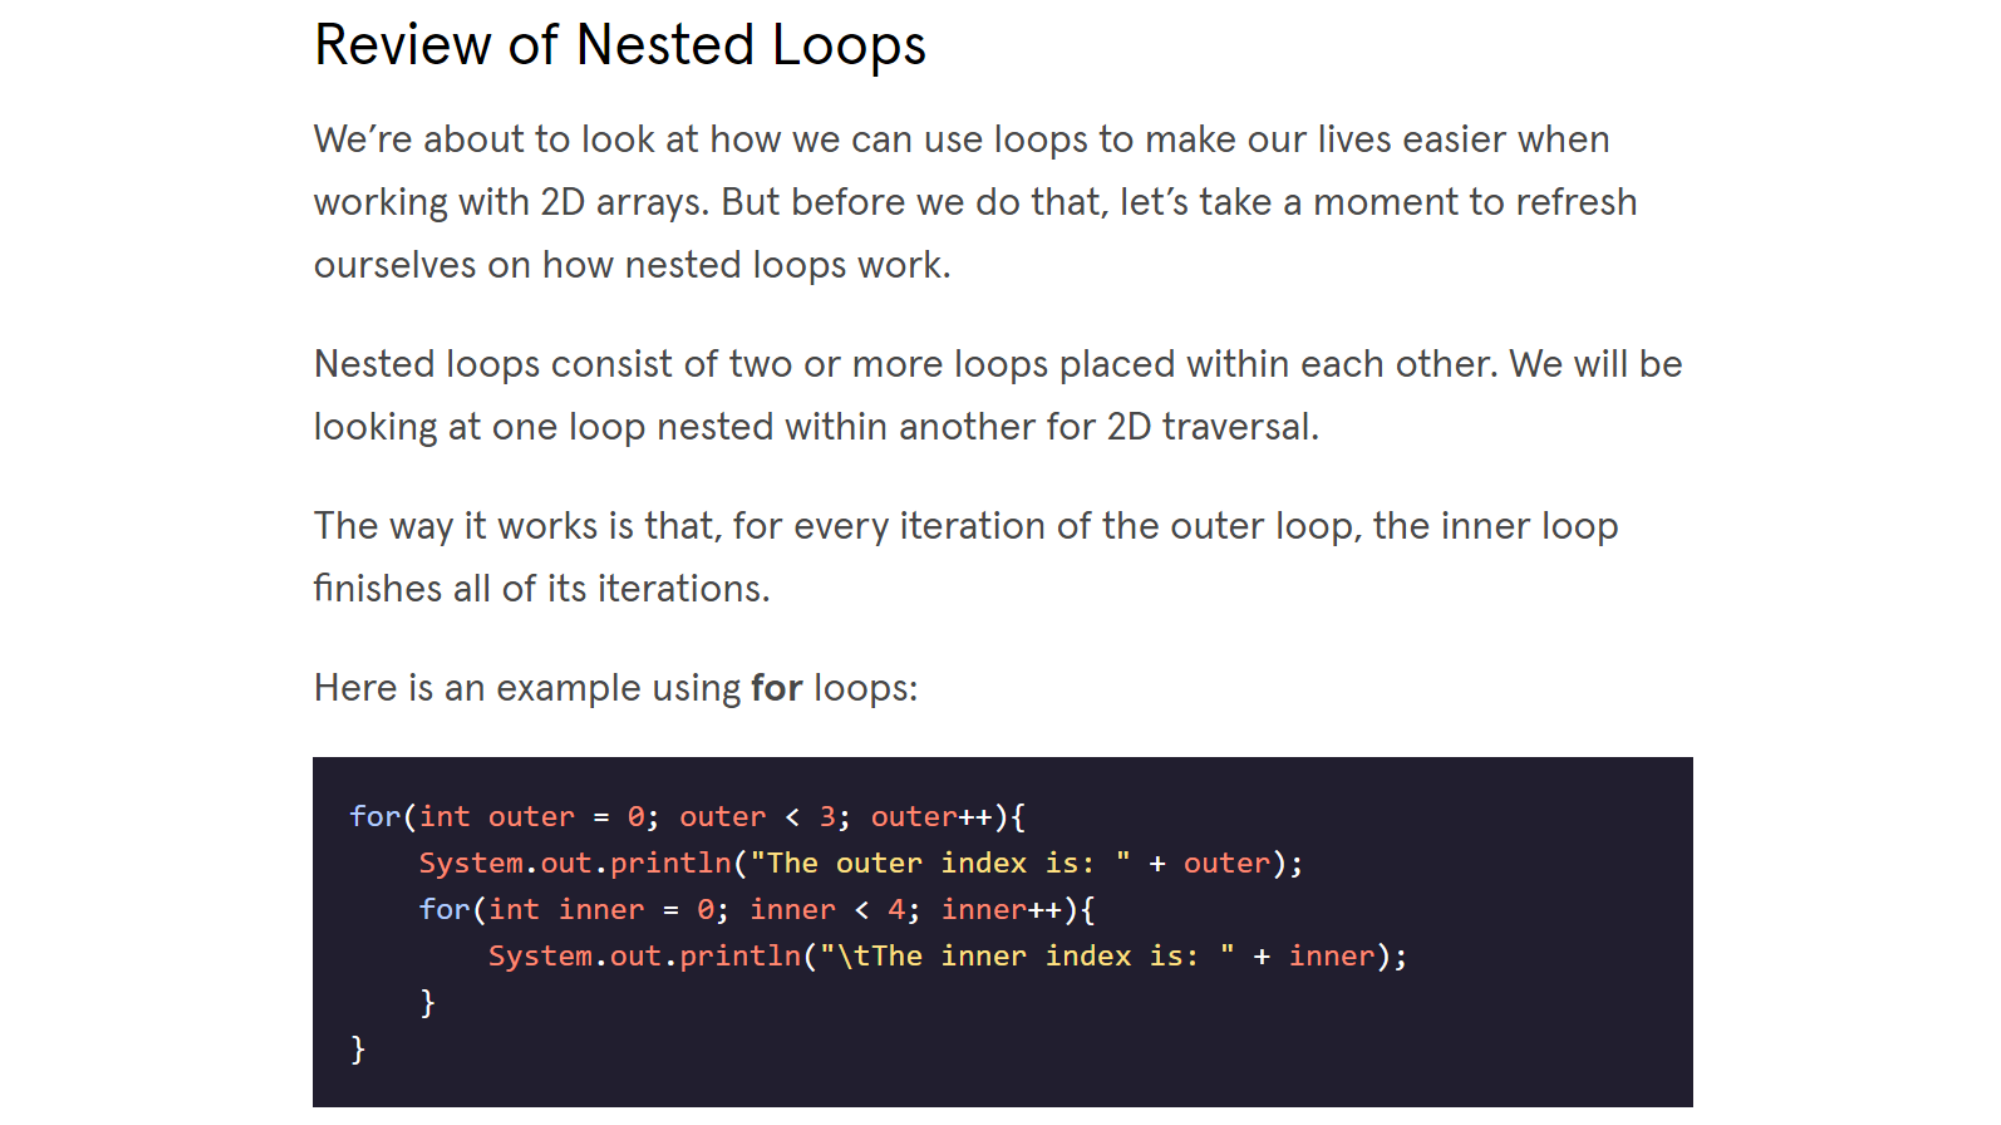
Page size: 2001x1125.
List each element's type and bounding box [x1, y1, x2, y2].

picture [279, 0, 1721, 1125]
